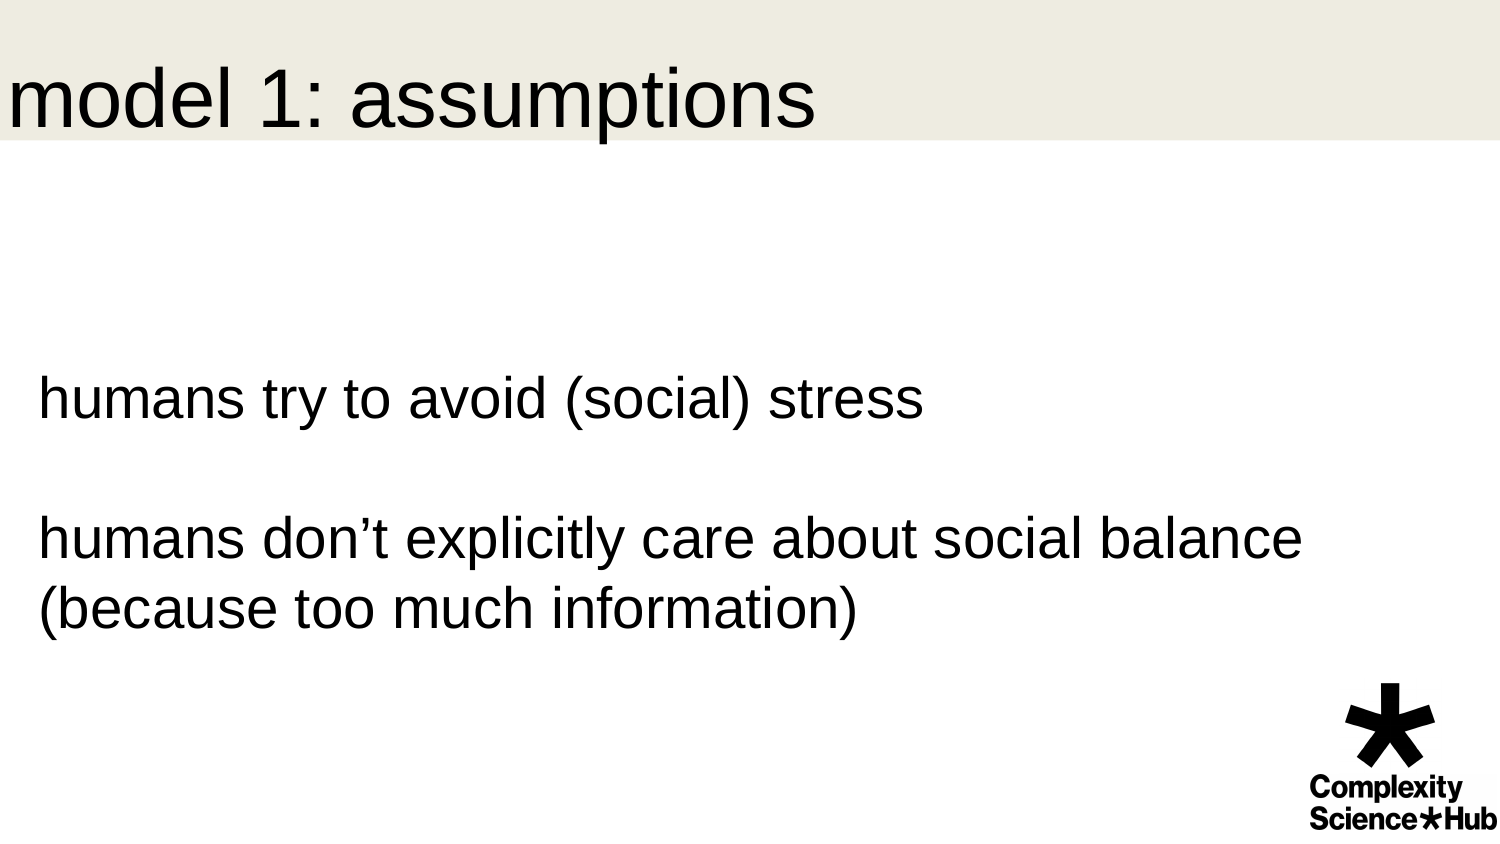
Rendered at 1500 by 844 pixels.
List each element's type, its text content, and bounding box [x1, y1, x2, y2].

text_box humans try to avoid (social) stress humans don’t explicitly care about social balance (because too much information) [31, 282, 1500, 844]
title model 1: assumptions [0, 25, 1500, 164]
